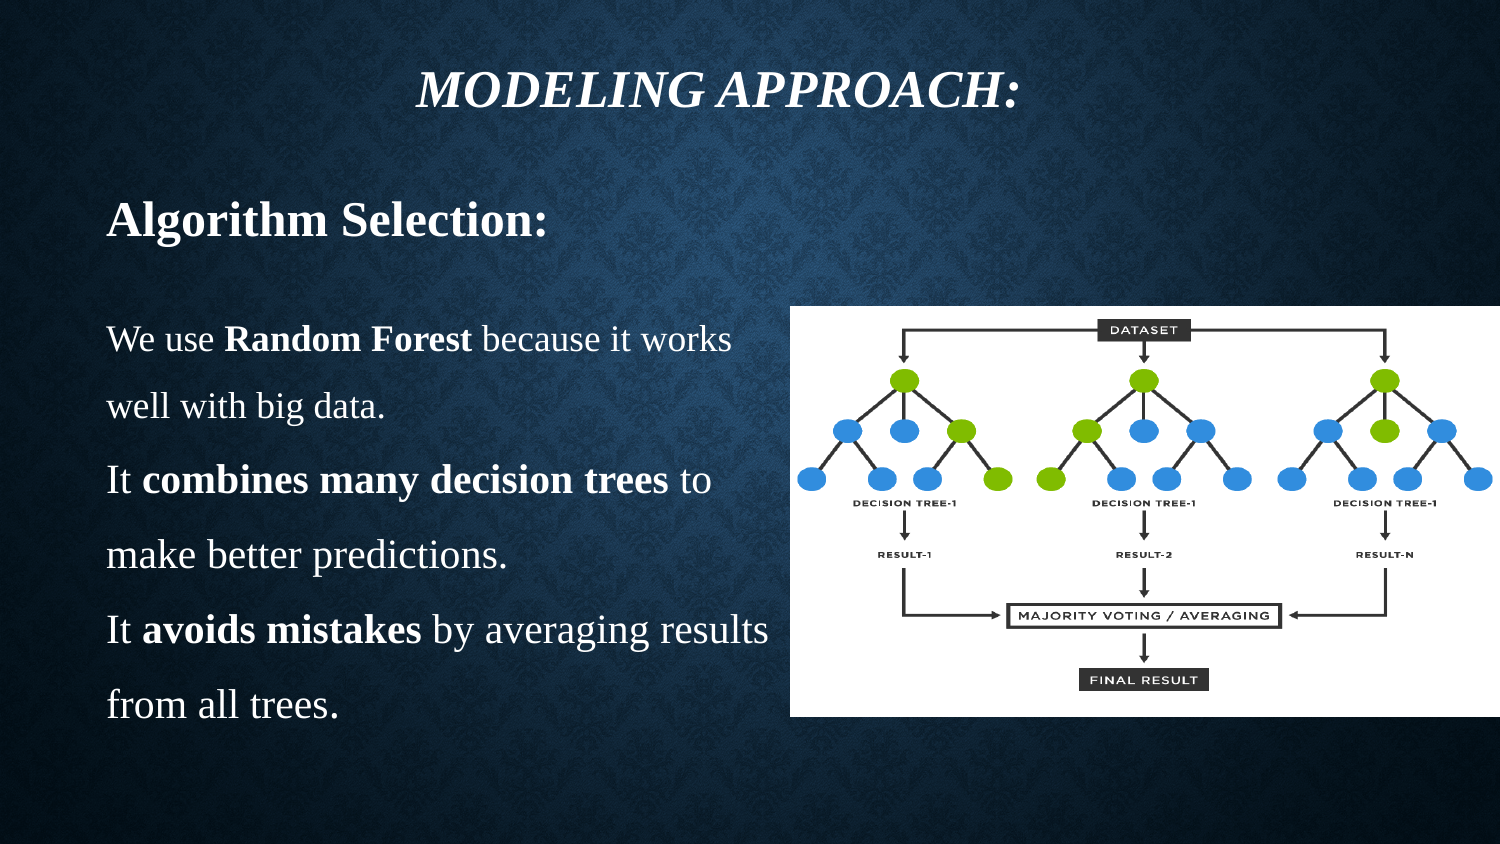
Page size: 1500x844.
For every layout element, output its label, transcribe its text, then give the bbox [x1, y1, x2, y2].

text_box Algorithm Selection: We use Random Forest because it works well with big data. It combines many decision trees to make better predictions. It avoids mistakes by averaging results from all trees. [91, 171, 790, 768]
title Modeling Approach: [27, 47, 1411, 159]
picture [789, 306, 1500, 718]
